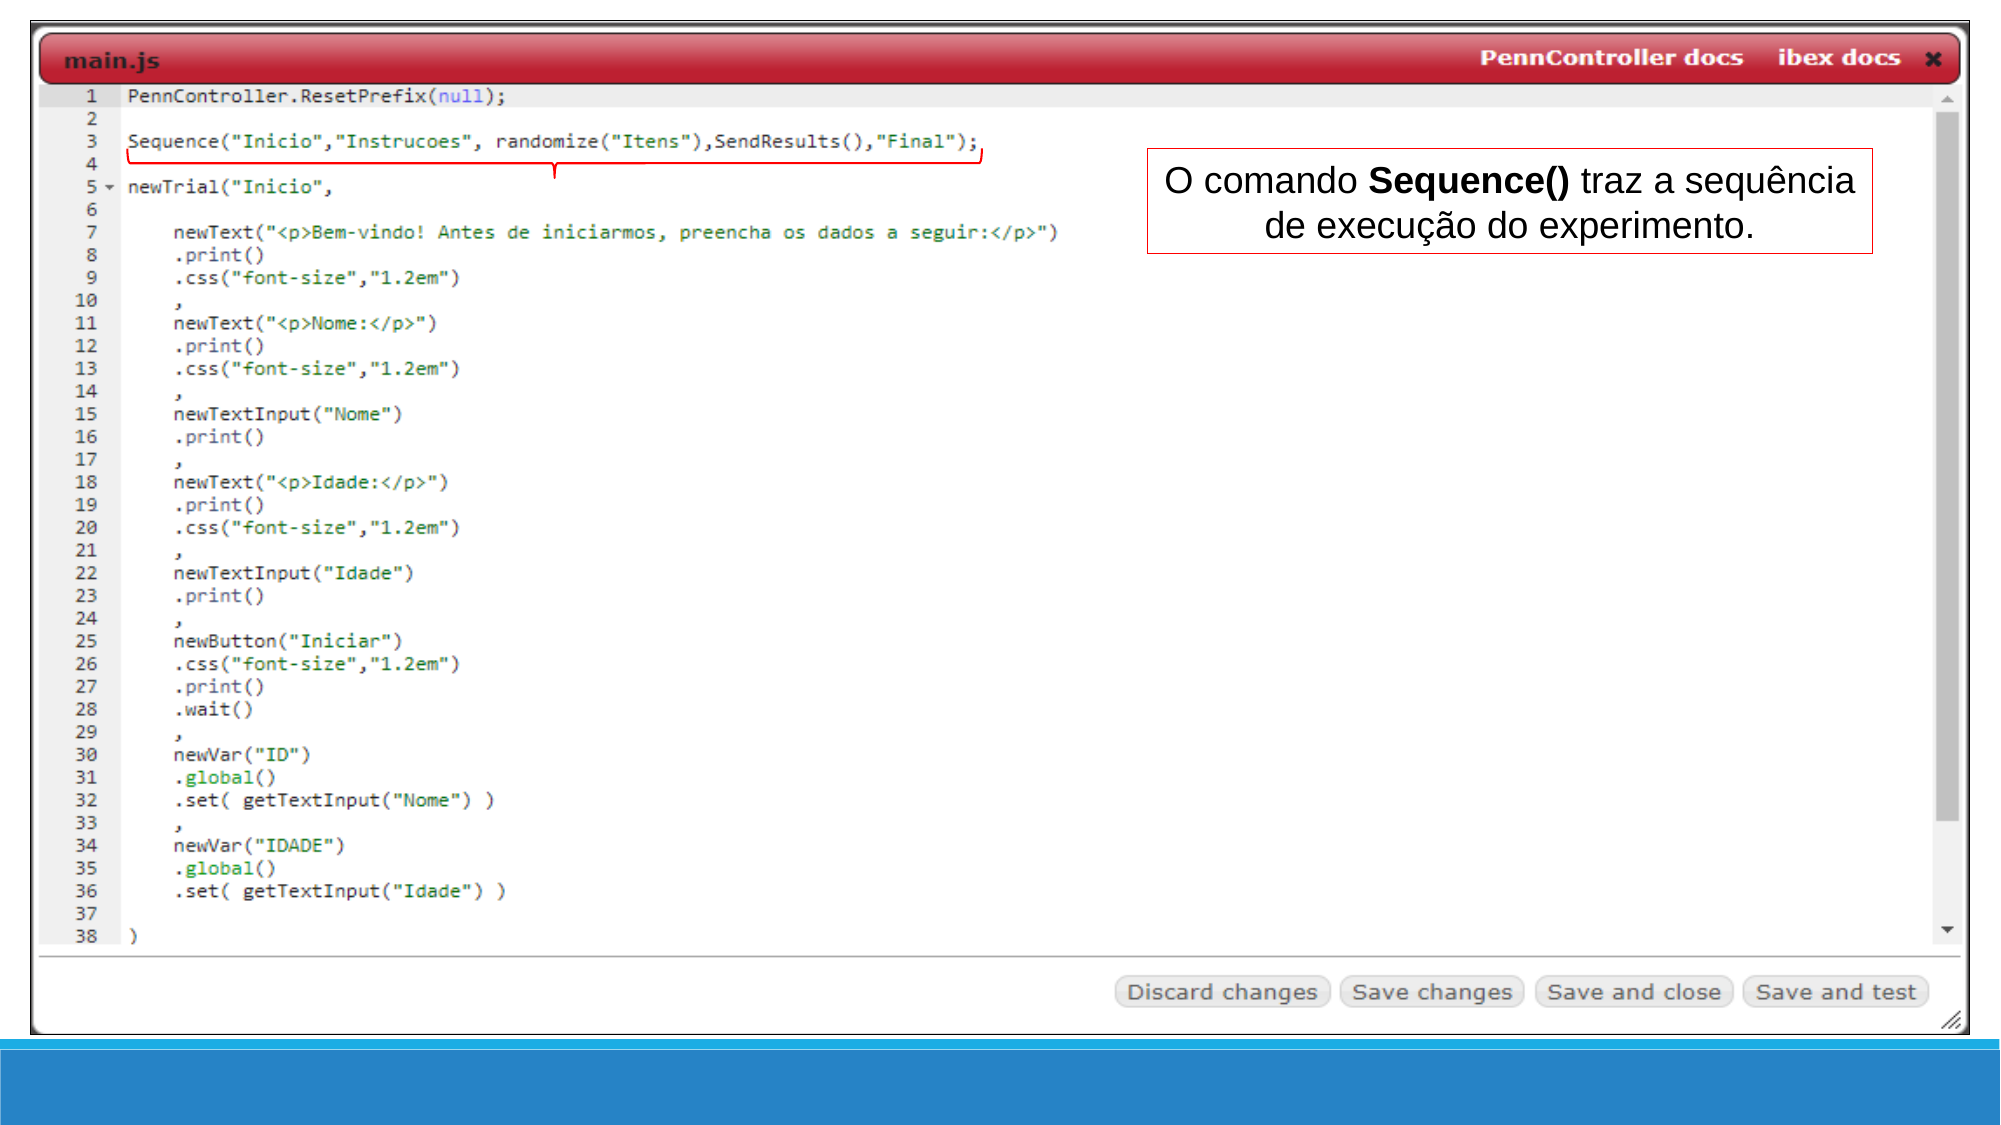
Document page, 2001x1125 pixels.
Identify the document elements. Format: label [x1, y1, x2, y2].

picture [29, 19, 1971, 1035]
